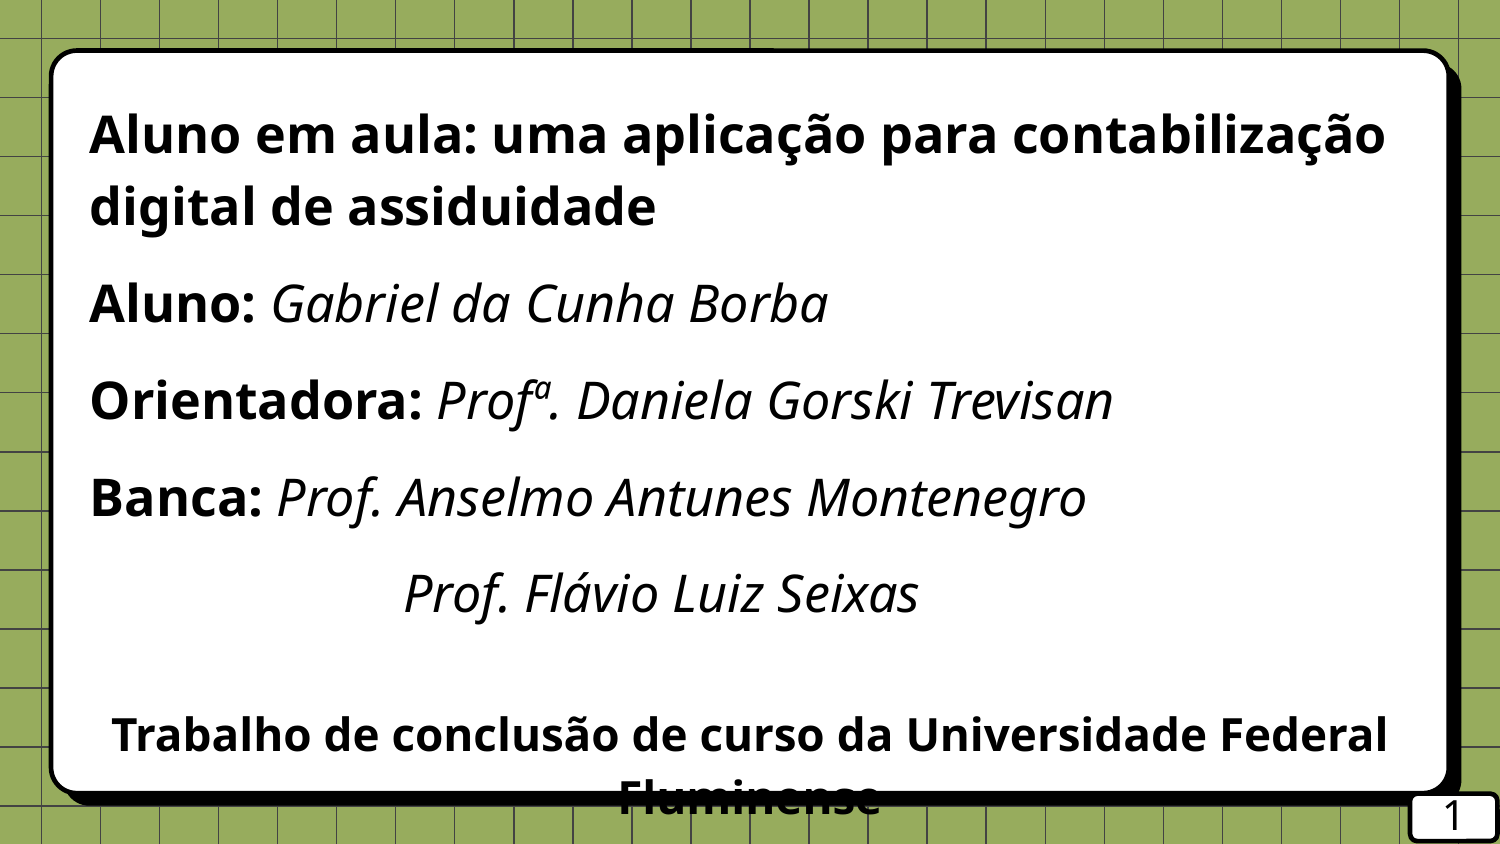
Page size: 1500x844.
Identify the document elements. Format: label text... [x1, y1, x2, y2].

text_box Trabalho de conclusão de curso da Universidade Federal Fluminense [51, 682, 1449, 839]
list Aluno em aula: uma aplicação para contabilização digital de assiduidade Aluno: Gabriel da Cunha Borba Orientadora: Profª. Daniela Gorski Trevisan Banca: Prof. Anselmo Antunes Montenegro Prof. Flávio Luiz Seixas [51, 77, 1449, 583]
text_box [1447, 65, 1462, 775]
text_box [51, 50, 1449, 77]
slide_number ‹#› [1410, 775, 1498, 844]
text_box [51, 583, 1449, 682]
